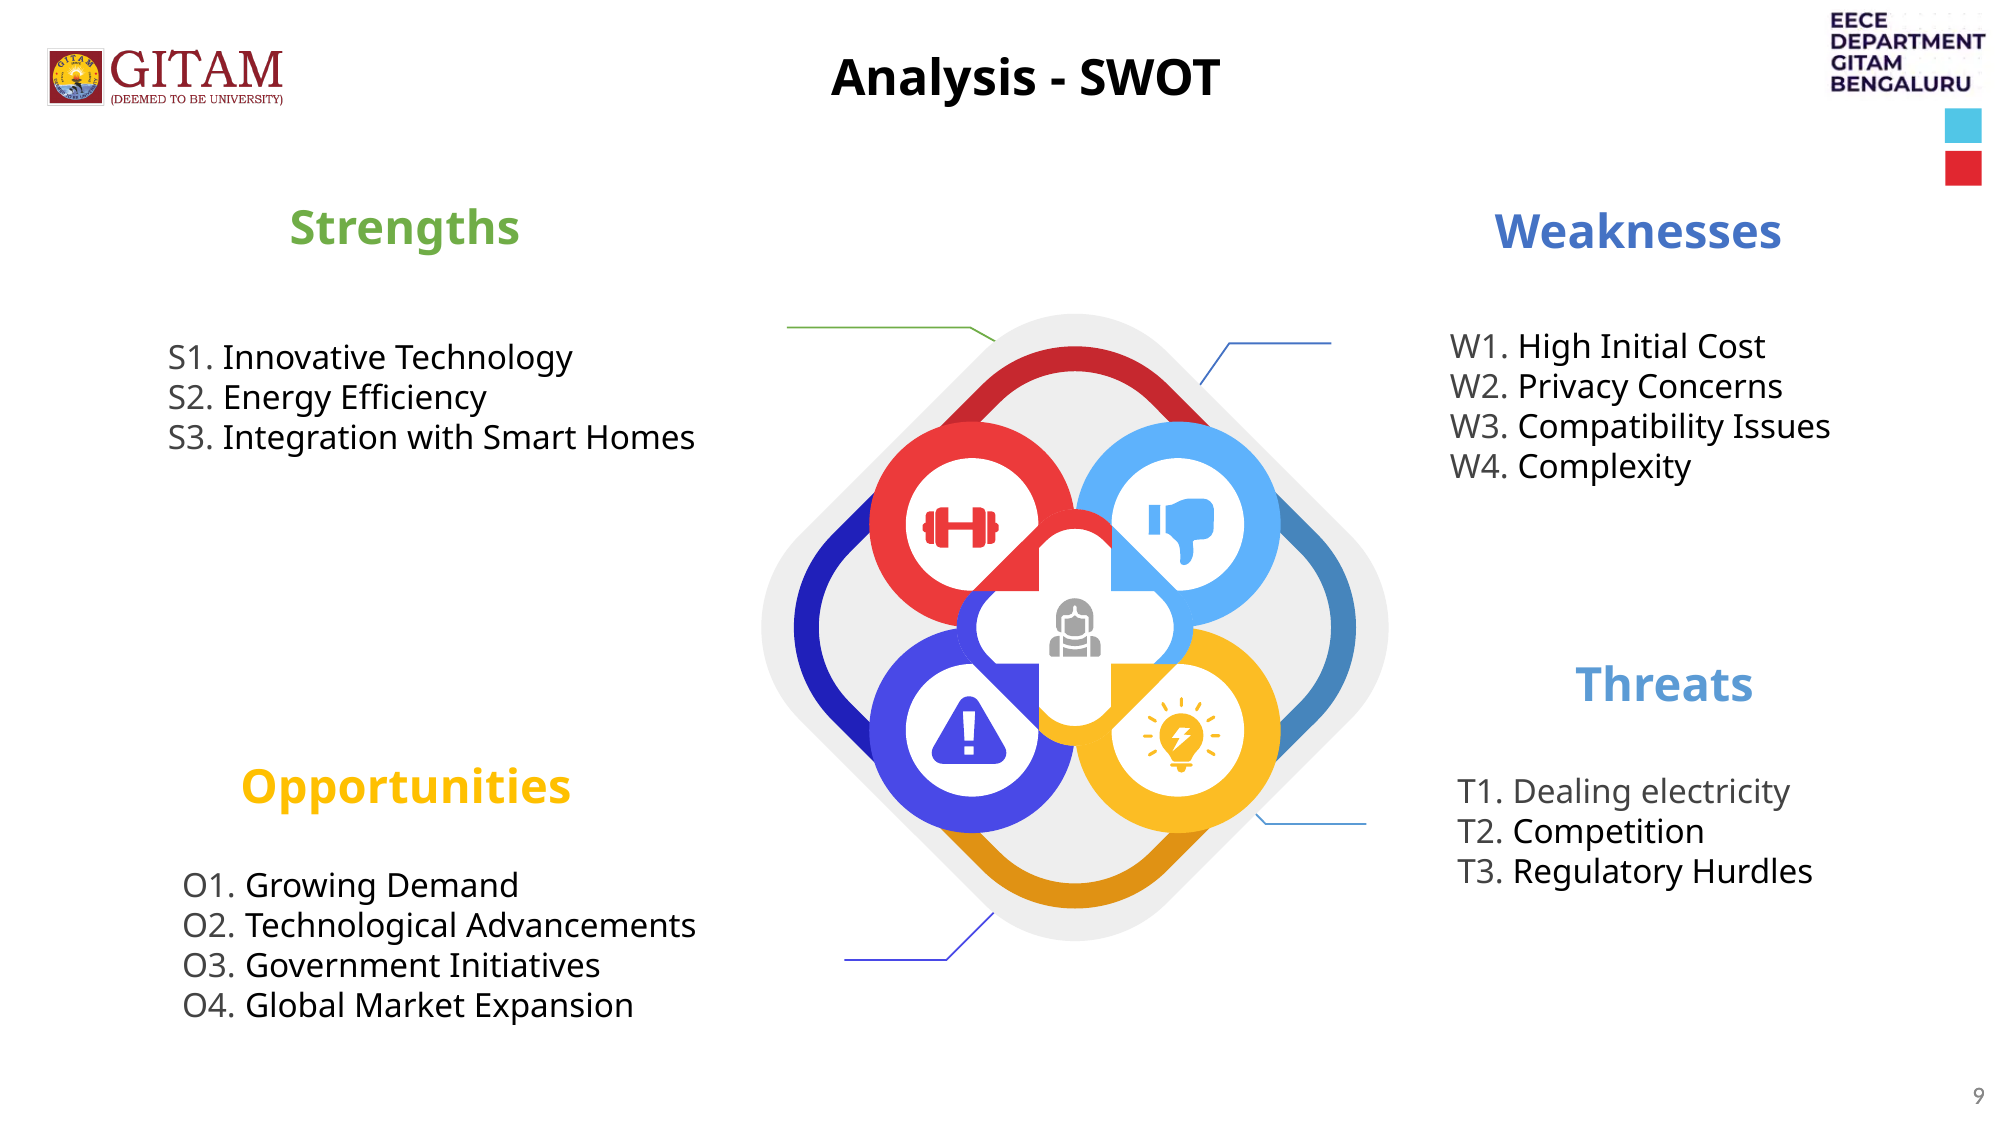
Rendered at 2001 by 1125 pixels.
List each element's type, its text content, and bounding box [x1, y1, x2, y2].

text_box Analysis - SWOT [163, 38, 1889, 119]
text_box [1172, 635, 1982, 963]
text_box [748, 313, 1402, 942]
picture [1824, 1, 2000, 101]
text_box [1134, 162, 1975, 579]
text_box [161, 737, 1042, 1077]
text_box 9 [1549, 1065, 2000, 1125]
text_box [34, 178, 1129, 552]
picture [43, 42, 163, 112]
